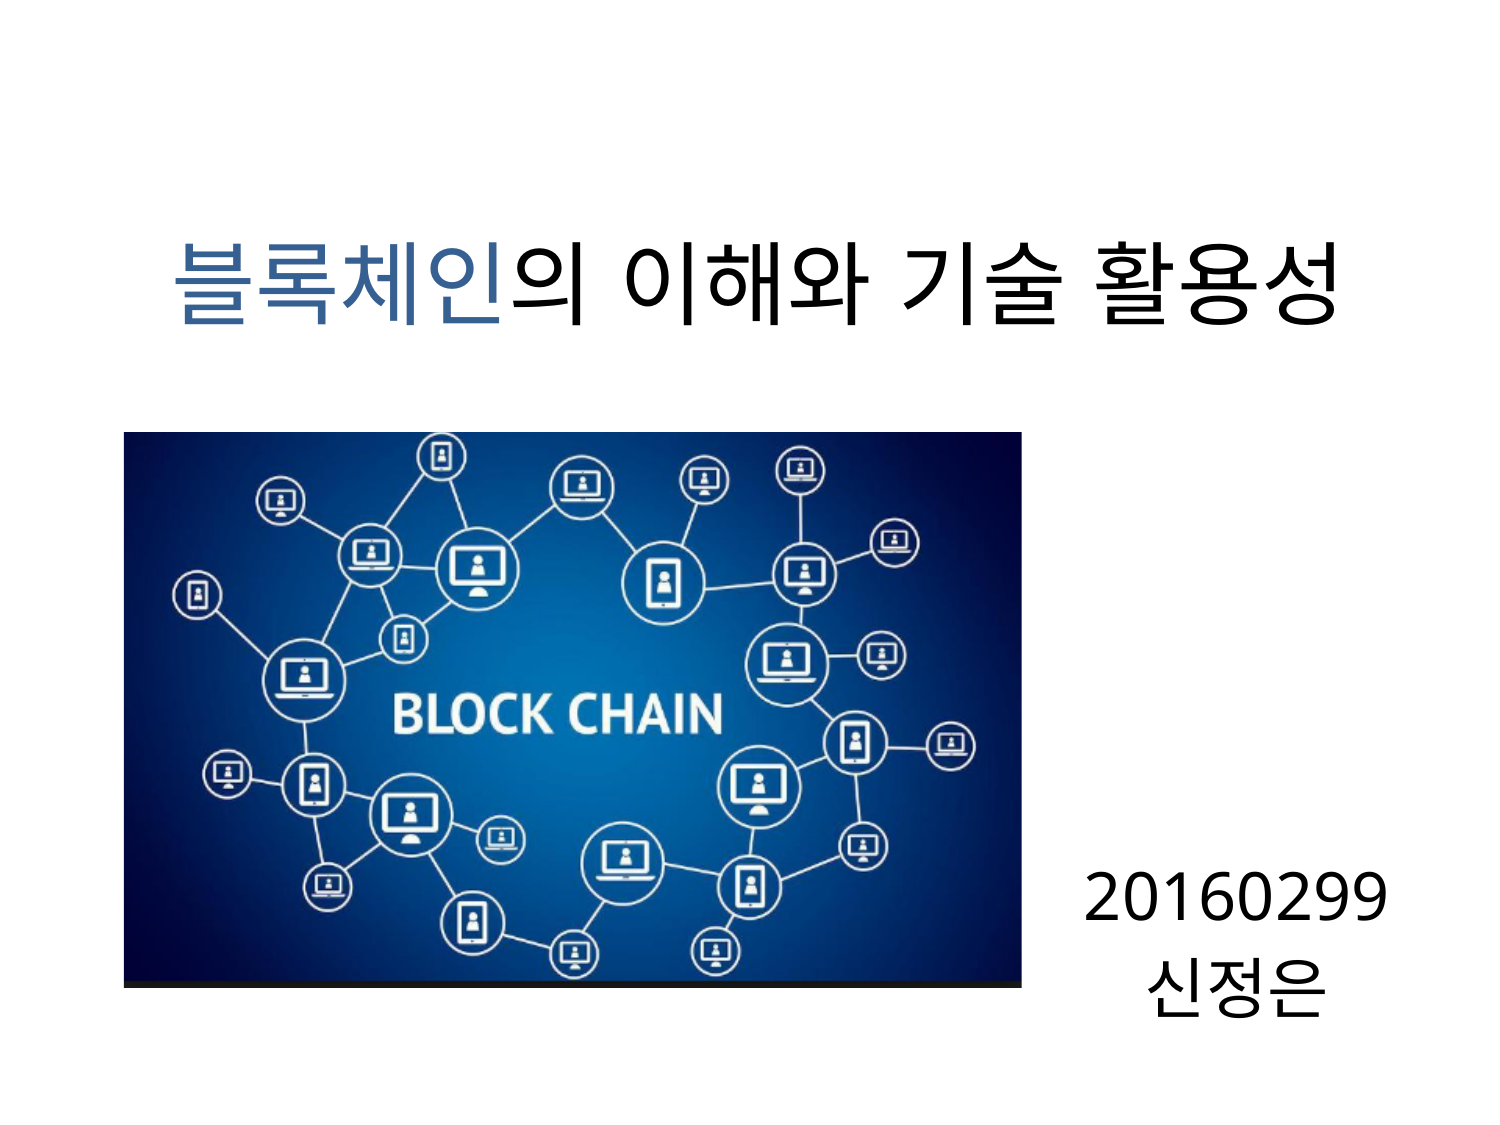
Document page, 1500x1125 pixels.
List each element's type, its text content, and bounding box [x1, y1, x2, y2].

picture [123, 432, 1022, 988]
title 블록체인의 이해와 기술 활용성 [64, 160, 1453, 402]
subtitle 20160299 신정은 [1021, 846, 1453, 1055]
